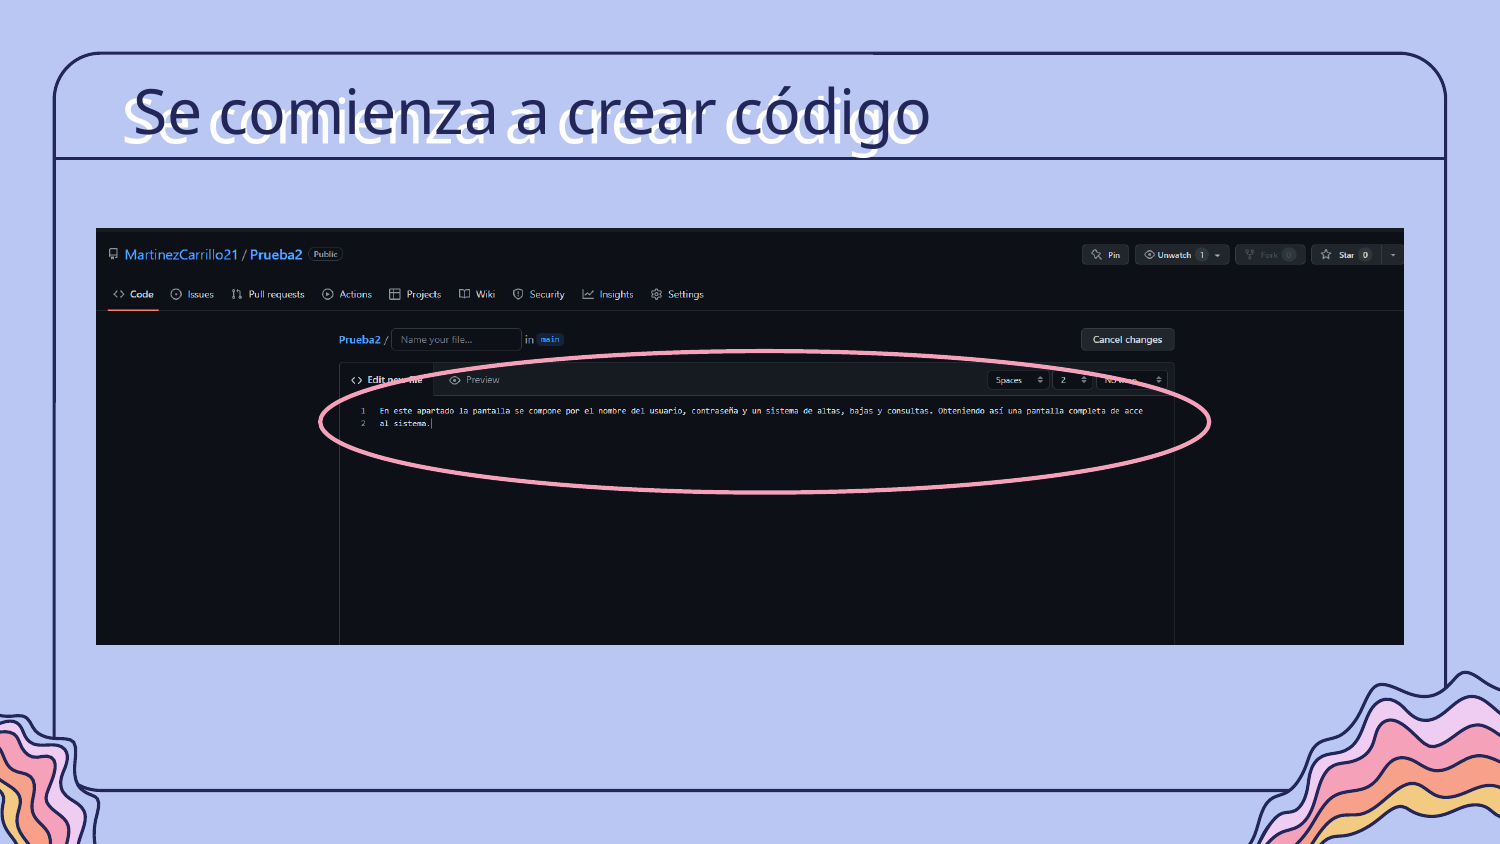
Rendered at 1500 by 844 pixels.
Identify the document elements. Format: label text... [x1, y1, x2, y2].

picture [96, 227, 1404, 645]
title Se comienza a crear código [118, 57, 1382, 159]
